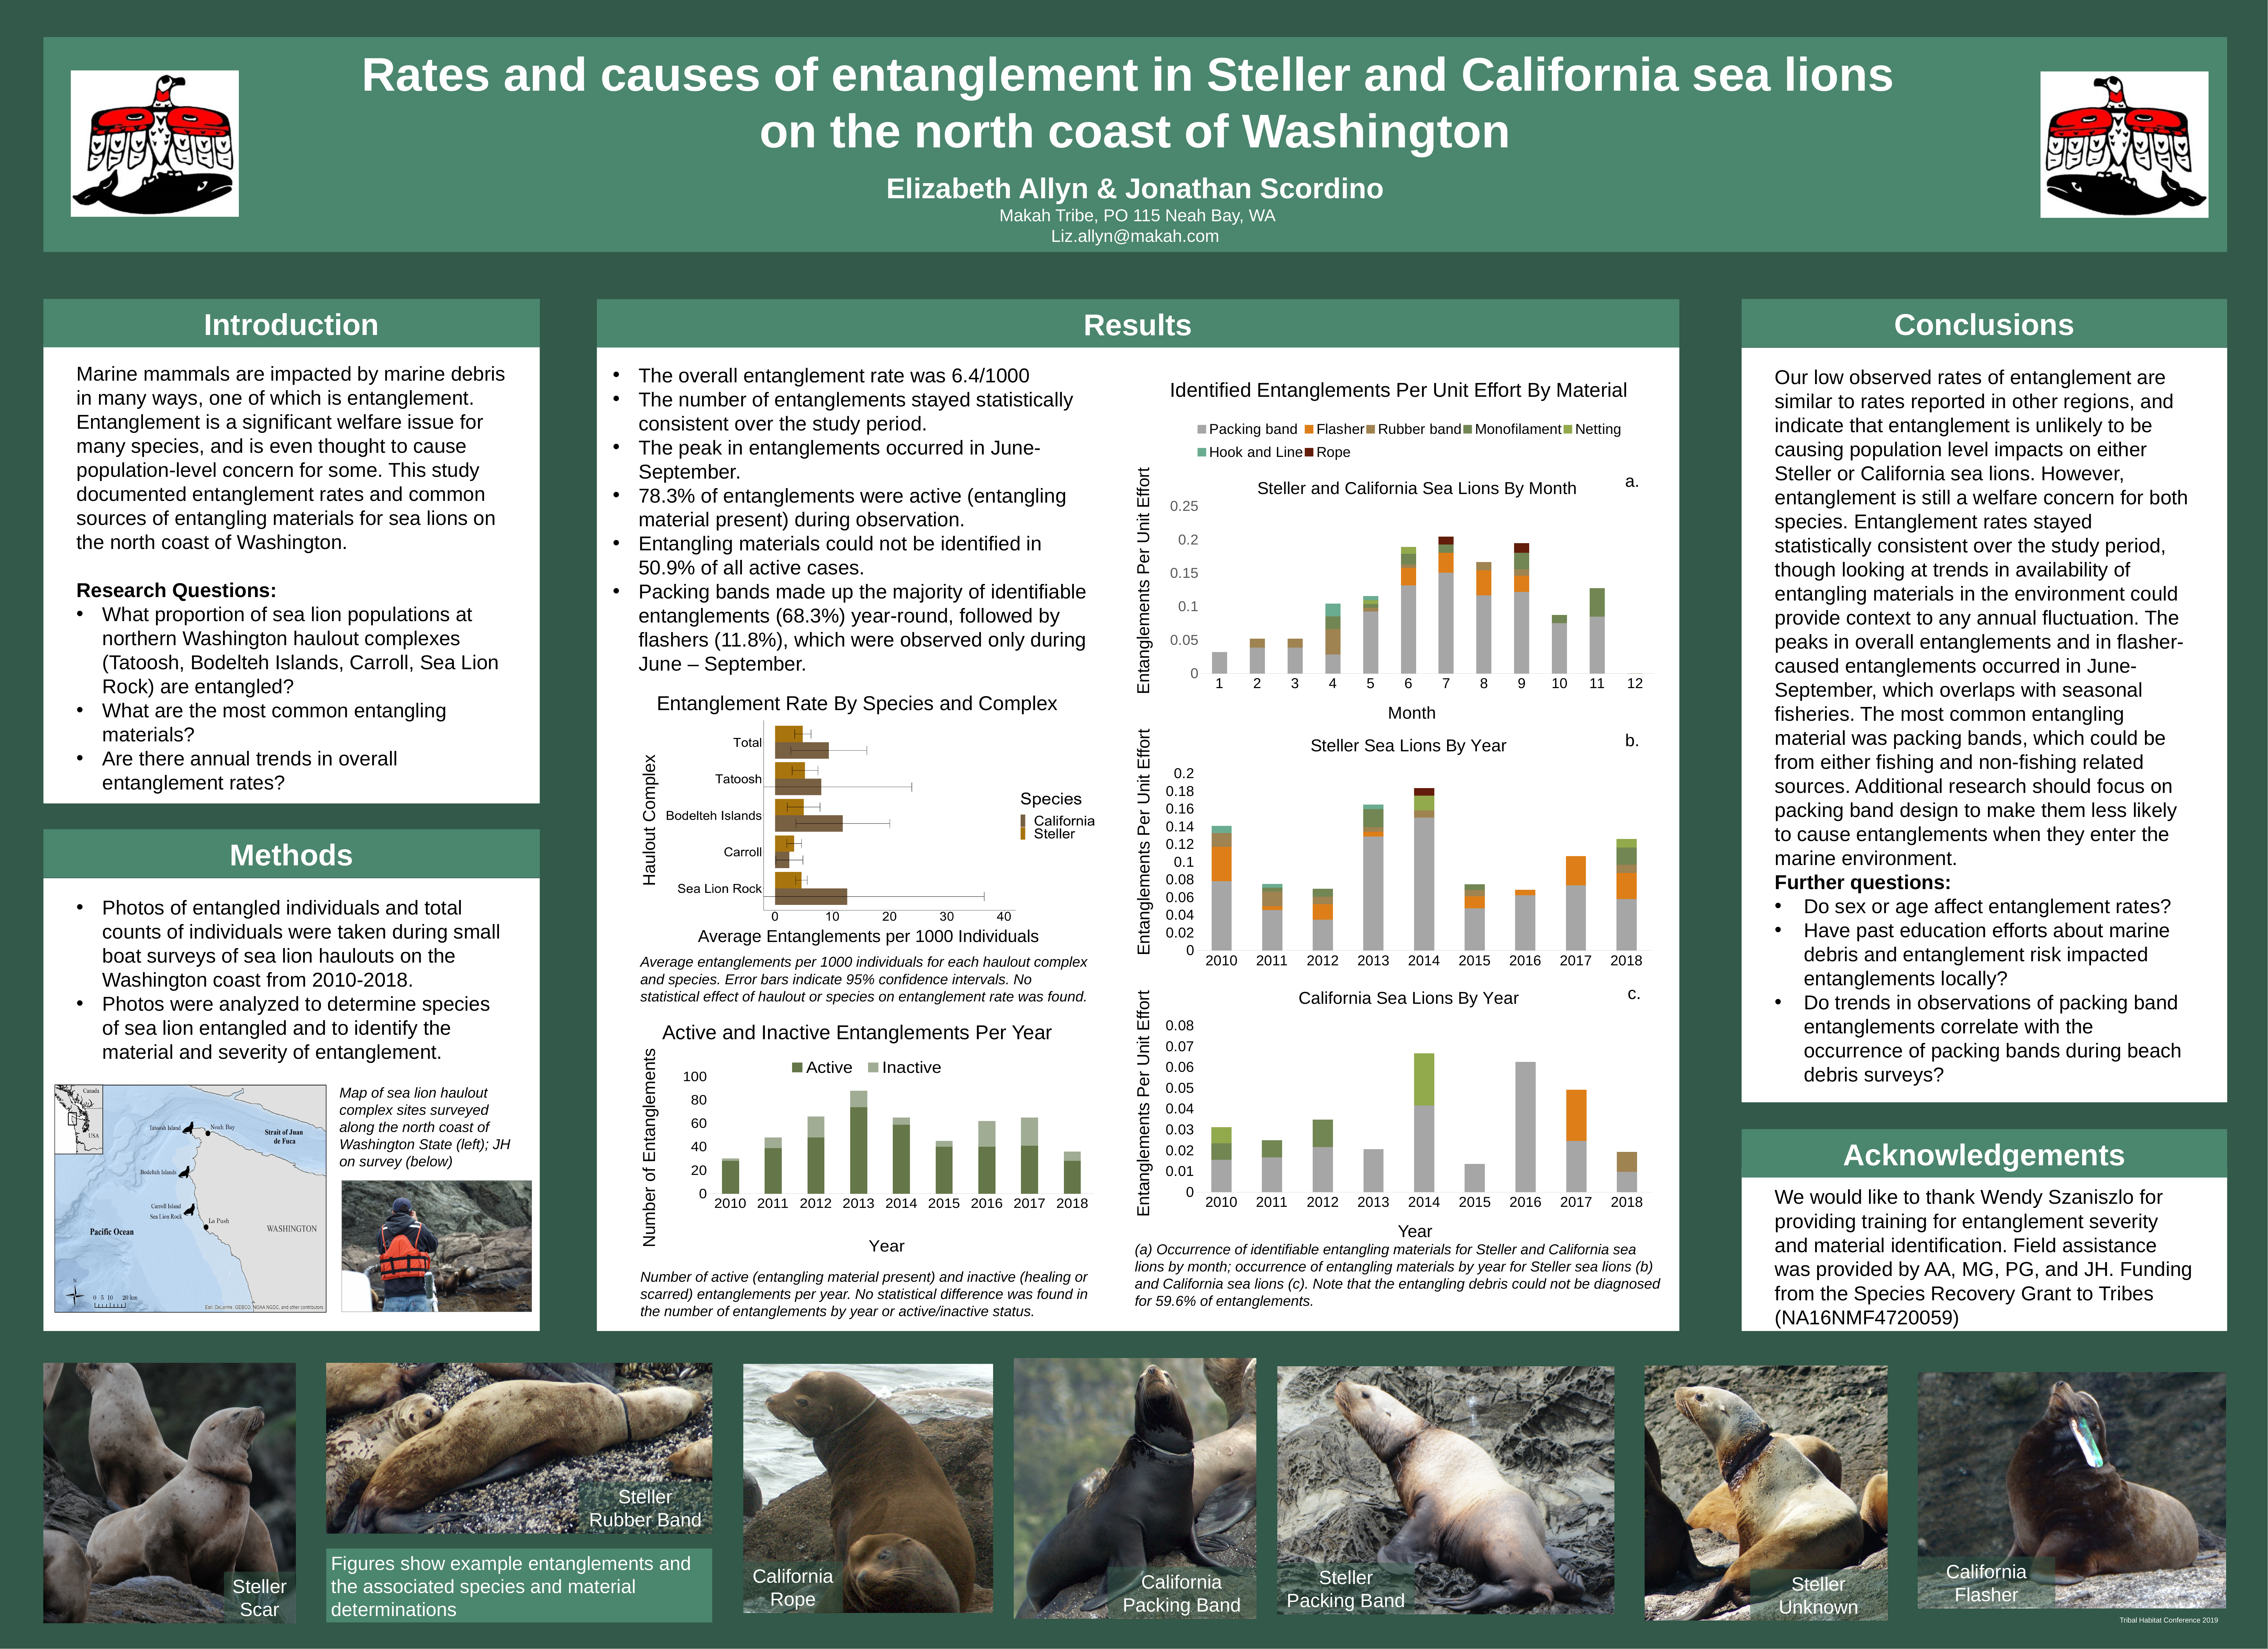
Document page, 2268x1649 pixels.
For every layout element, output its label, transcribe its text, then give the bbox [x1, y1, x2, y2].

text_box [43, 829, 540, 1331]
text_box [635, 687, 1098, 1008]
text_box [597, 299, 1680, 1331]
text_box [57, 252, 248, 258]
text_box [1742, 1129, 2227, 1331]
picture [2040, 71, 2209, 218]
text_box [51, 1081, 532, 1317]
text_box Figures show example entanglements and the associated species and material determinations [326, 1548, 712, 1623]
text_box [1013, 1358, 1256, 1619]
text_box Tribal Habitat Conference 2019 [2114, 1613, 2236, 1627]
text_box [1918, 1372, 2226, 1608]
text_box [1645, 1366, 1888, 1621]
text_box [43, 1363, 296, 1624]
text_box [43, 299, 540, 804]
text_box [326, 1363, 712, 1534]
text_box Rates and causes of entanglement in Steller and California sea lions on the north coast of Washington Elizabeth Allyn & Jonathan Scordino Makah Tribe, PO 115 Neah Bay, WA Liz.allyn@makah.com [43, 37, 2227, 252]
text_box [0, 0, 2268, 1649]
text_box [617, 1017, 1098, 1322]
picture [70, 70, 239, 217]
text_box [1277, 1366, 1614, 1615]
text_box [1129, 374, 1669, 1312]
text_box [1742, 299, 2227, 1102]
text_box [743, 1364, 993, 1613]
